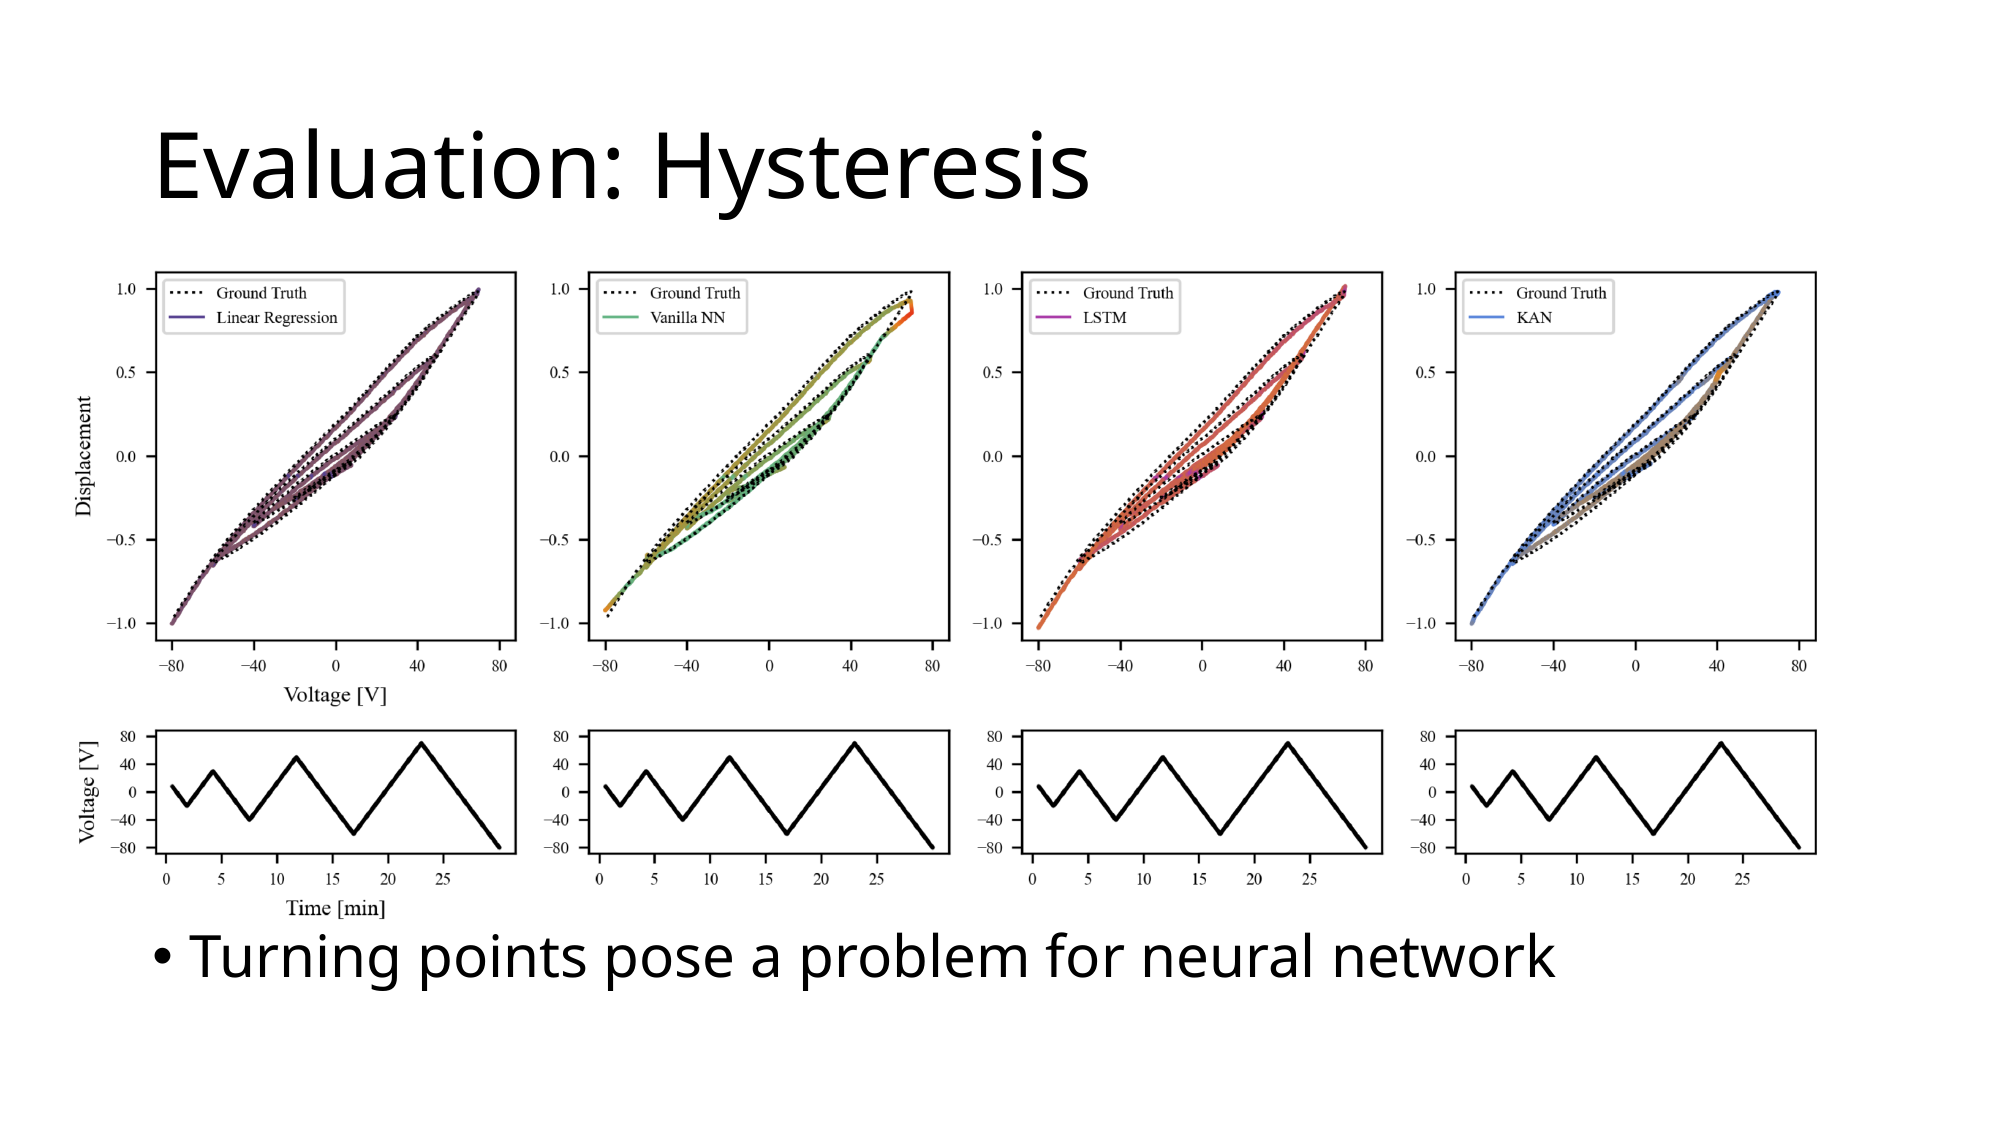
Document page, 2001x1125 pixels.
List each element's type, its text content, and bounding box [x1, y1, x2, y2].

title Evaluation: Hysteresis [137, 59, 1863, 278]
picture [72, 267, 1818, 921]
list Turning points pose a problem for neural network [137, 920, 1863, 1027]
